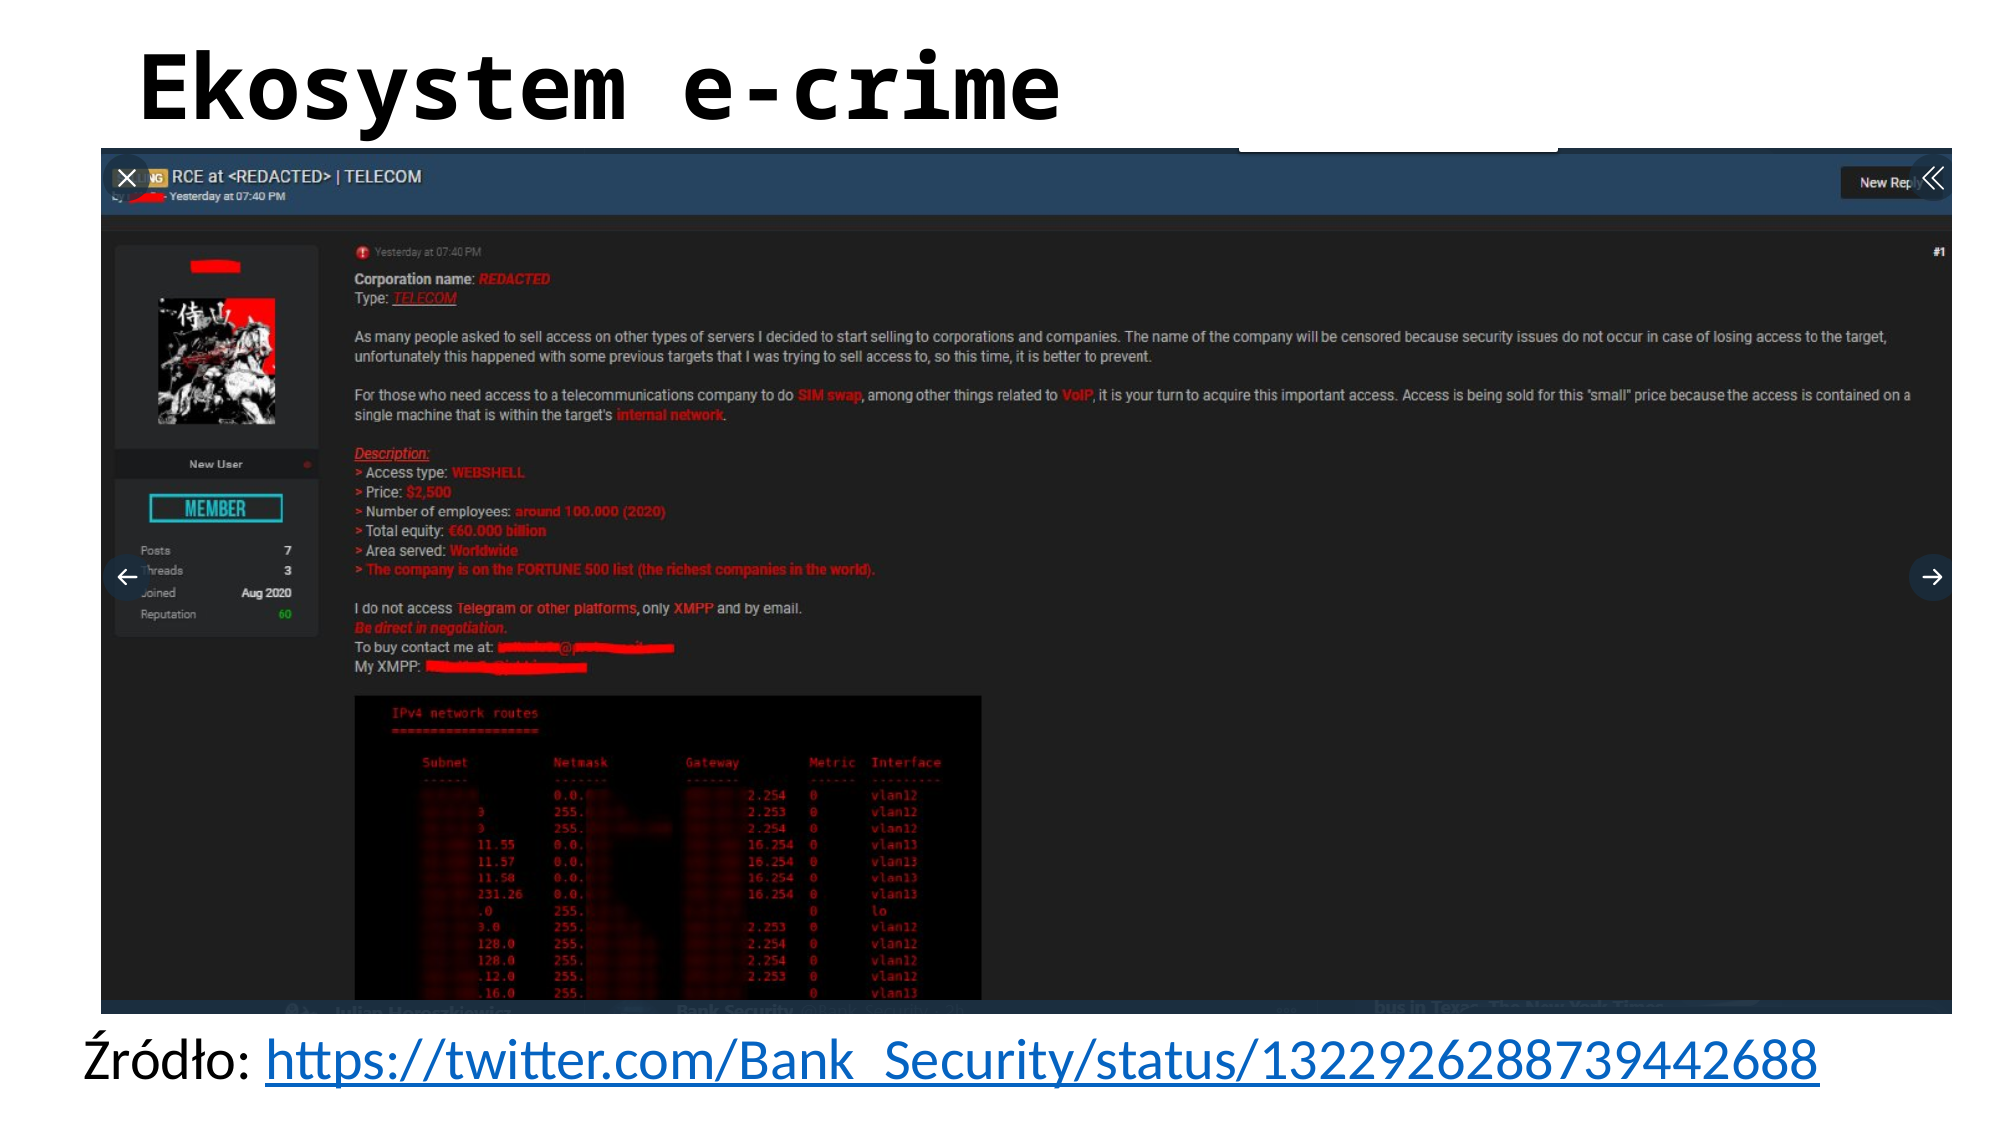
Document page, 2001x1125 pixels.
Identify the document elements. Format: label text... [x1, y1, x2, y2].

title Ekosystem e-crime [122, 0, 1878, 148]
text_box Źródło: https://twitter.com/Bank_Security/status/1322926288739442688 [68, 1013, 1952, 1099]
picture [101, 148, 1952, 1014]
